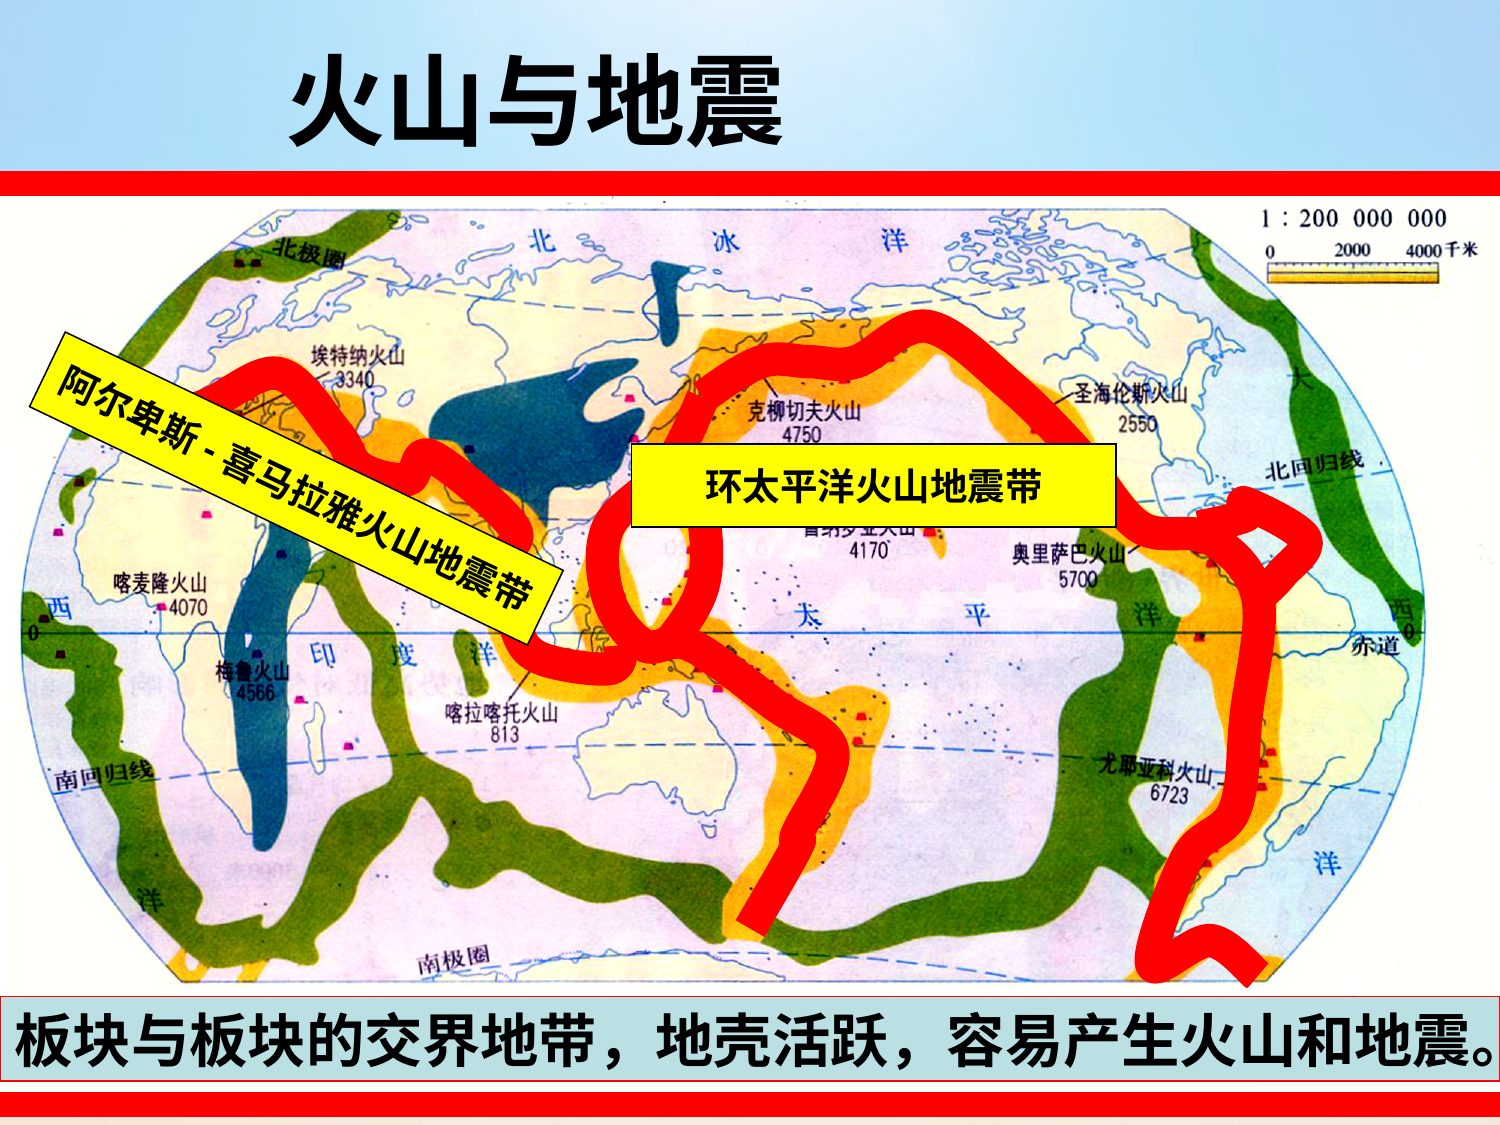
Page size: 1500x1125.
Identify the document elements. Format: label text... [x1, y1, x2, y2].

picture [0, 0, 1500, 171]
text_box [598, 322, 1312, 979]
picture [0, 1117, 1500, 1125]
text_box 火山与地震 [64, 31, 1365, 166]
picture [0, 196, 1500, 1093]
